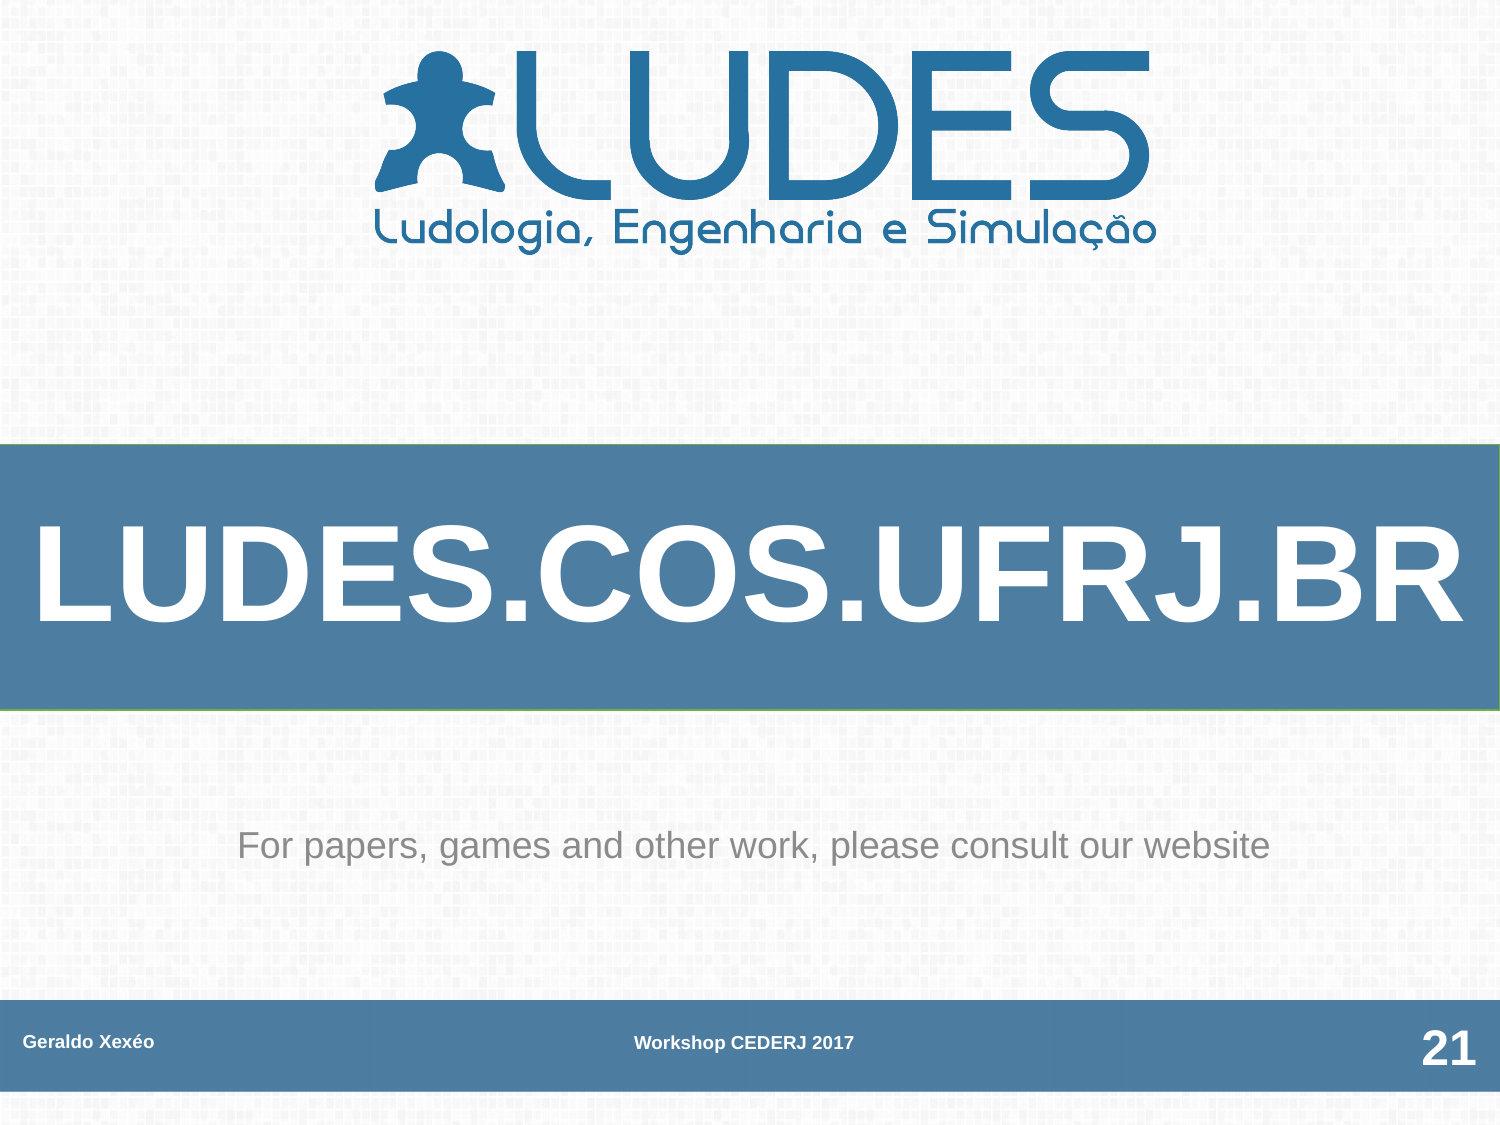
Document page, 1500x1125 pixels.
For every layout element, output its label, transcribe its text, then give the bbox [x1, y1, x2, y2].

picture [0, 0, 1500, 444]
footer Workshop CEDERJ 2017 [526, 1018, 962, 1066]
list For papers, games and other work, please consult our website [102, 720, 1406, 967]
slide_number Geraldo Xexéo [7, 1017, 203, 1066]
title LUDES.COS.UFRJ.BR [0, 444, 1500, 711]
picture [0, 711, 1500, 1125]
slide_number 21 [1297, 1021, 1492, 1069]
